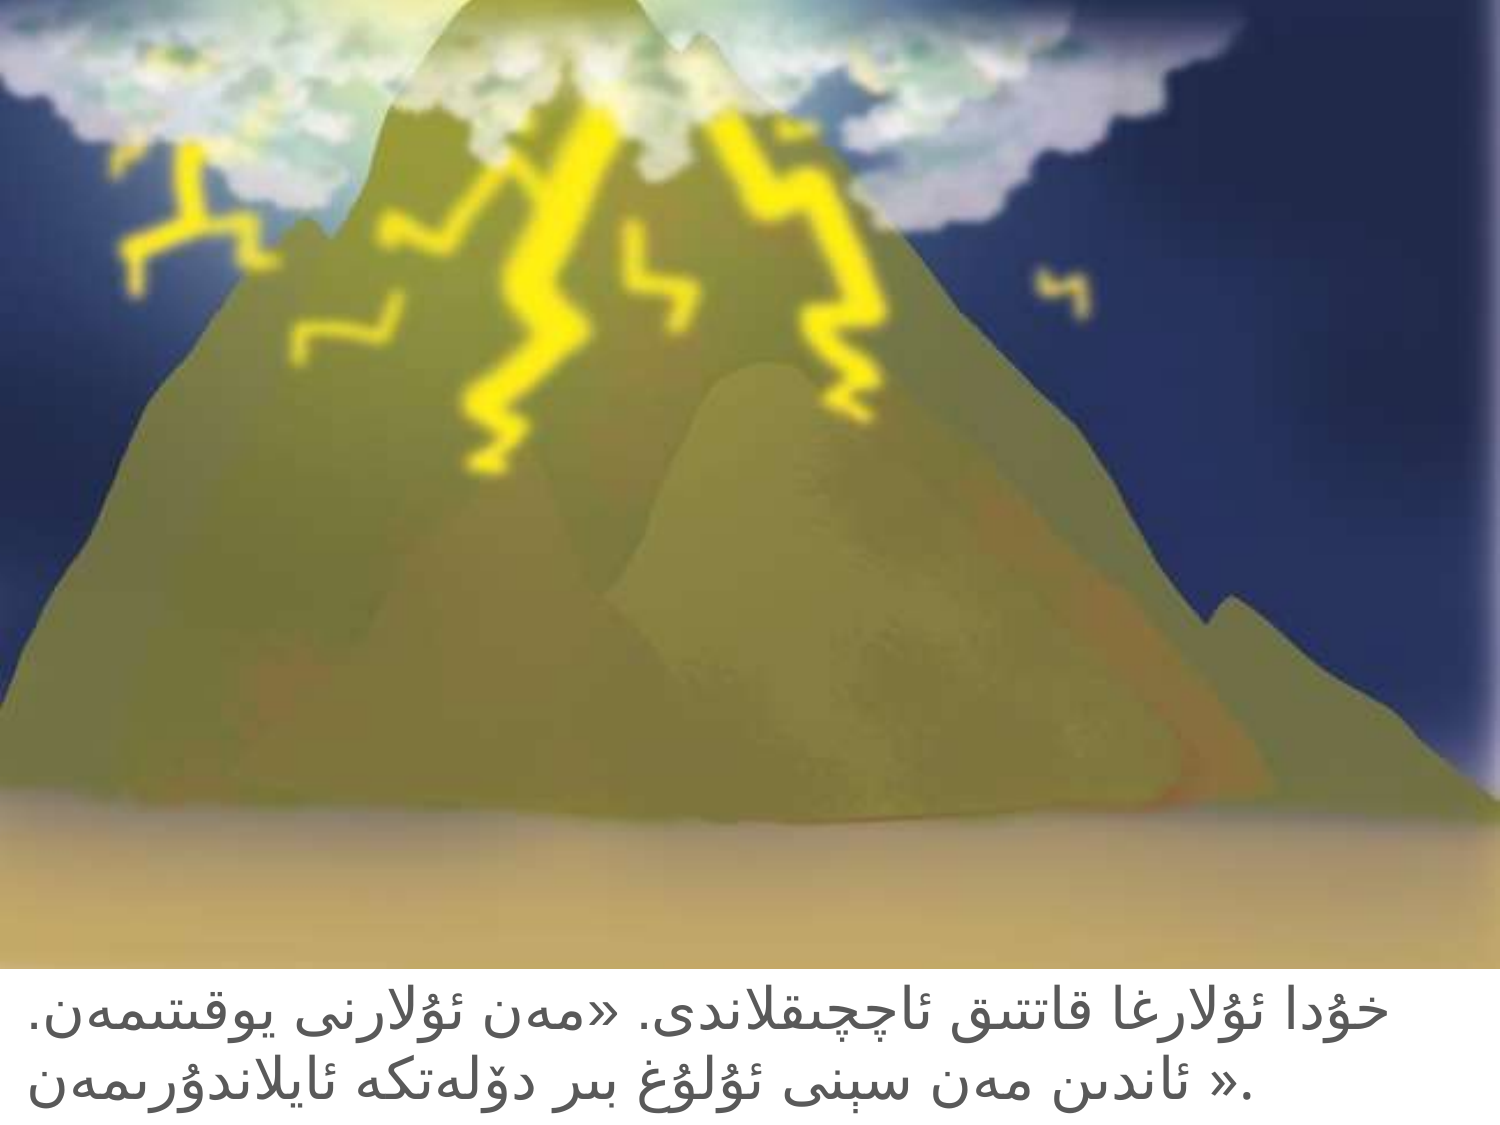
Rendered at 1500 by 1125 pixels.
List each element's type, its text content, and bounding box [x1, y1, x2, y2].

text_box خۇدا ئۇلارغا قاتتىق ئاچچىقلاندى. «مەن ئۇلارنى يوقىتىمەن. ئاندىن مەن سېنى ئۇلۇغ بىر دۆلەتكە ئايلاندۇرىمەن ». [11, 975, 1498, 1119]
picture [0, 0, 1500, 969]
